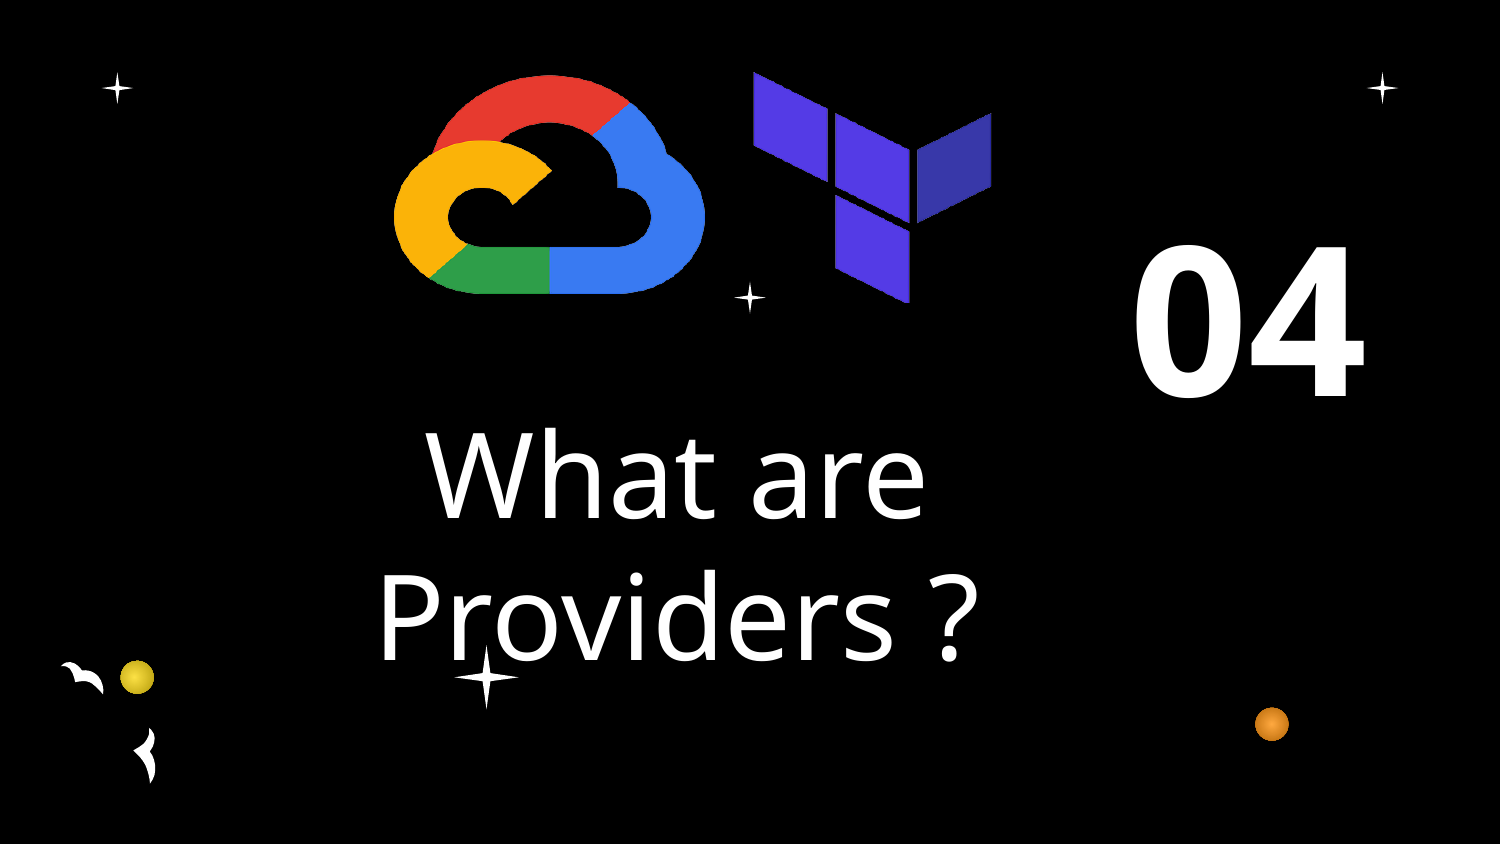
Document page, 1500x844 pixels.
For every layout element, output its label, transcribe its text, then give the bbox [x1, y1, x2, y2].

text_box [133, 727, 156, 784]
title What are Providers ? [109, 362, 1245, 721]
text_box [1366, 72, 1399, 104]
title 04 [823, 208, 1383, 418]
picture [382, 55, 1003, 303]
text_box [60, 662, 104, 695]
text_box [1255, 707, 1289, 741]
text_box [101, 72, 134, 104]
